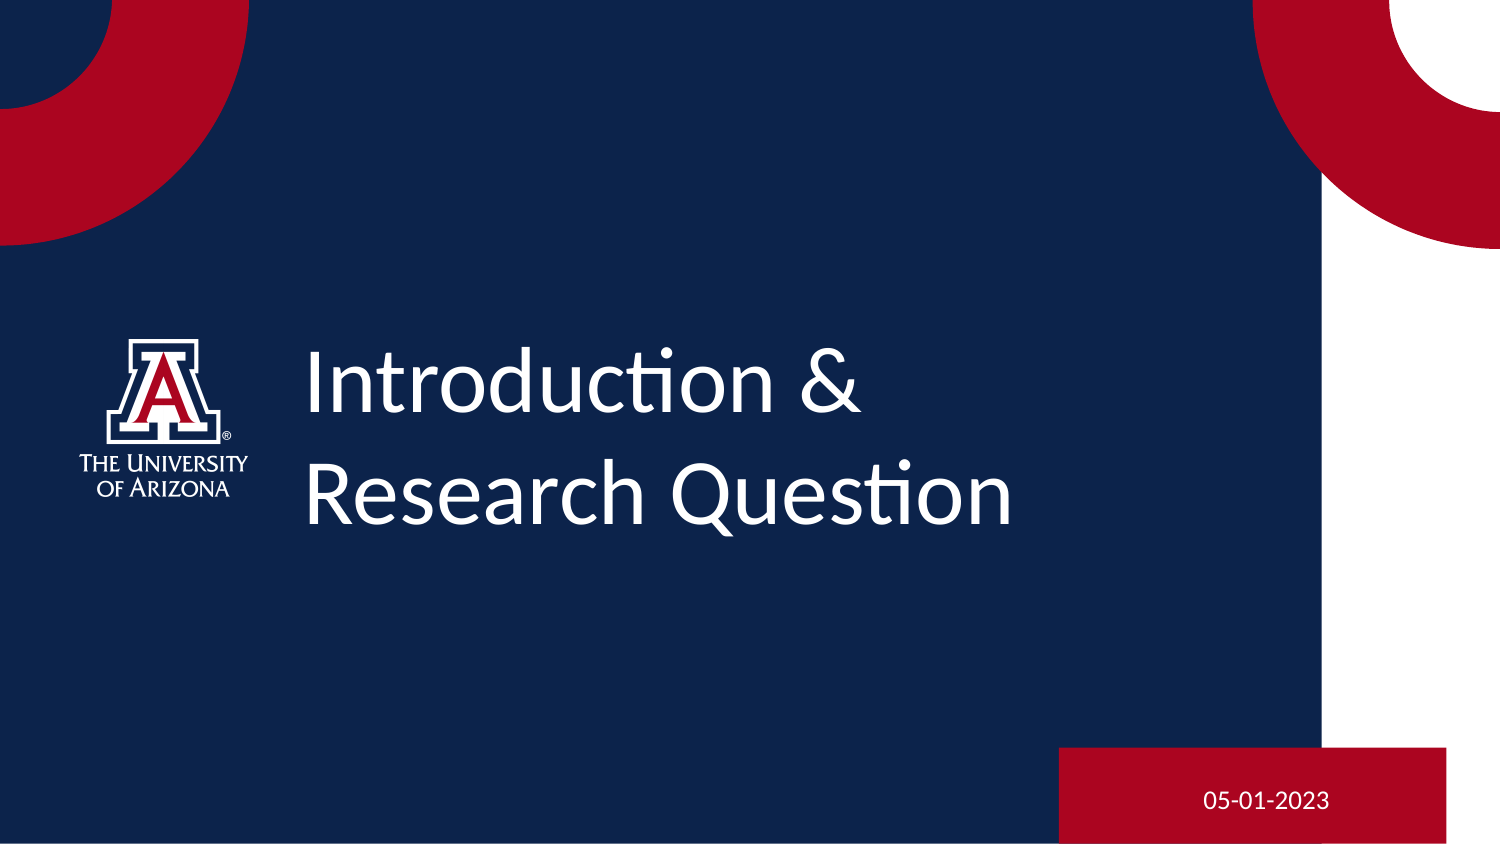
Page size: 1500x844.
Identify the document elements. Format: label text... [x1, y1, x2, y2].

text_box 05-01-2023 [1145, 781, 1386, 830]
picture [79, 339, 248, 497]
text_box Introduction & Research Question [301, 317, 1080, 573]
